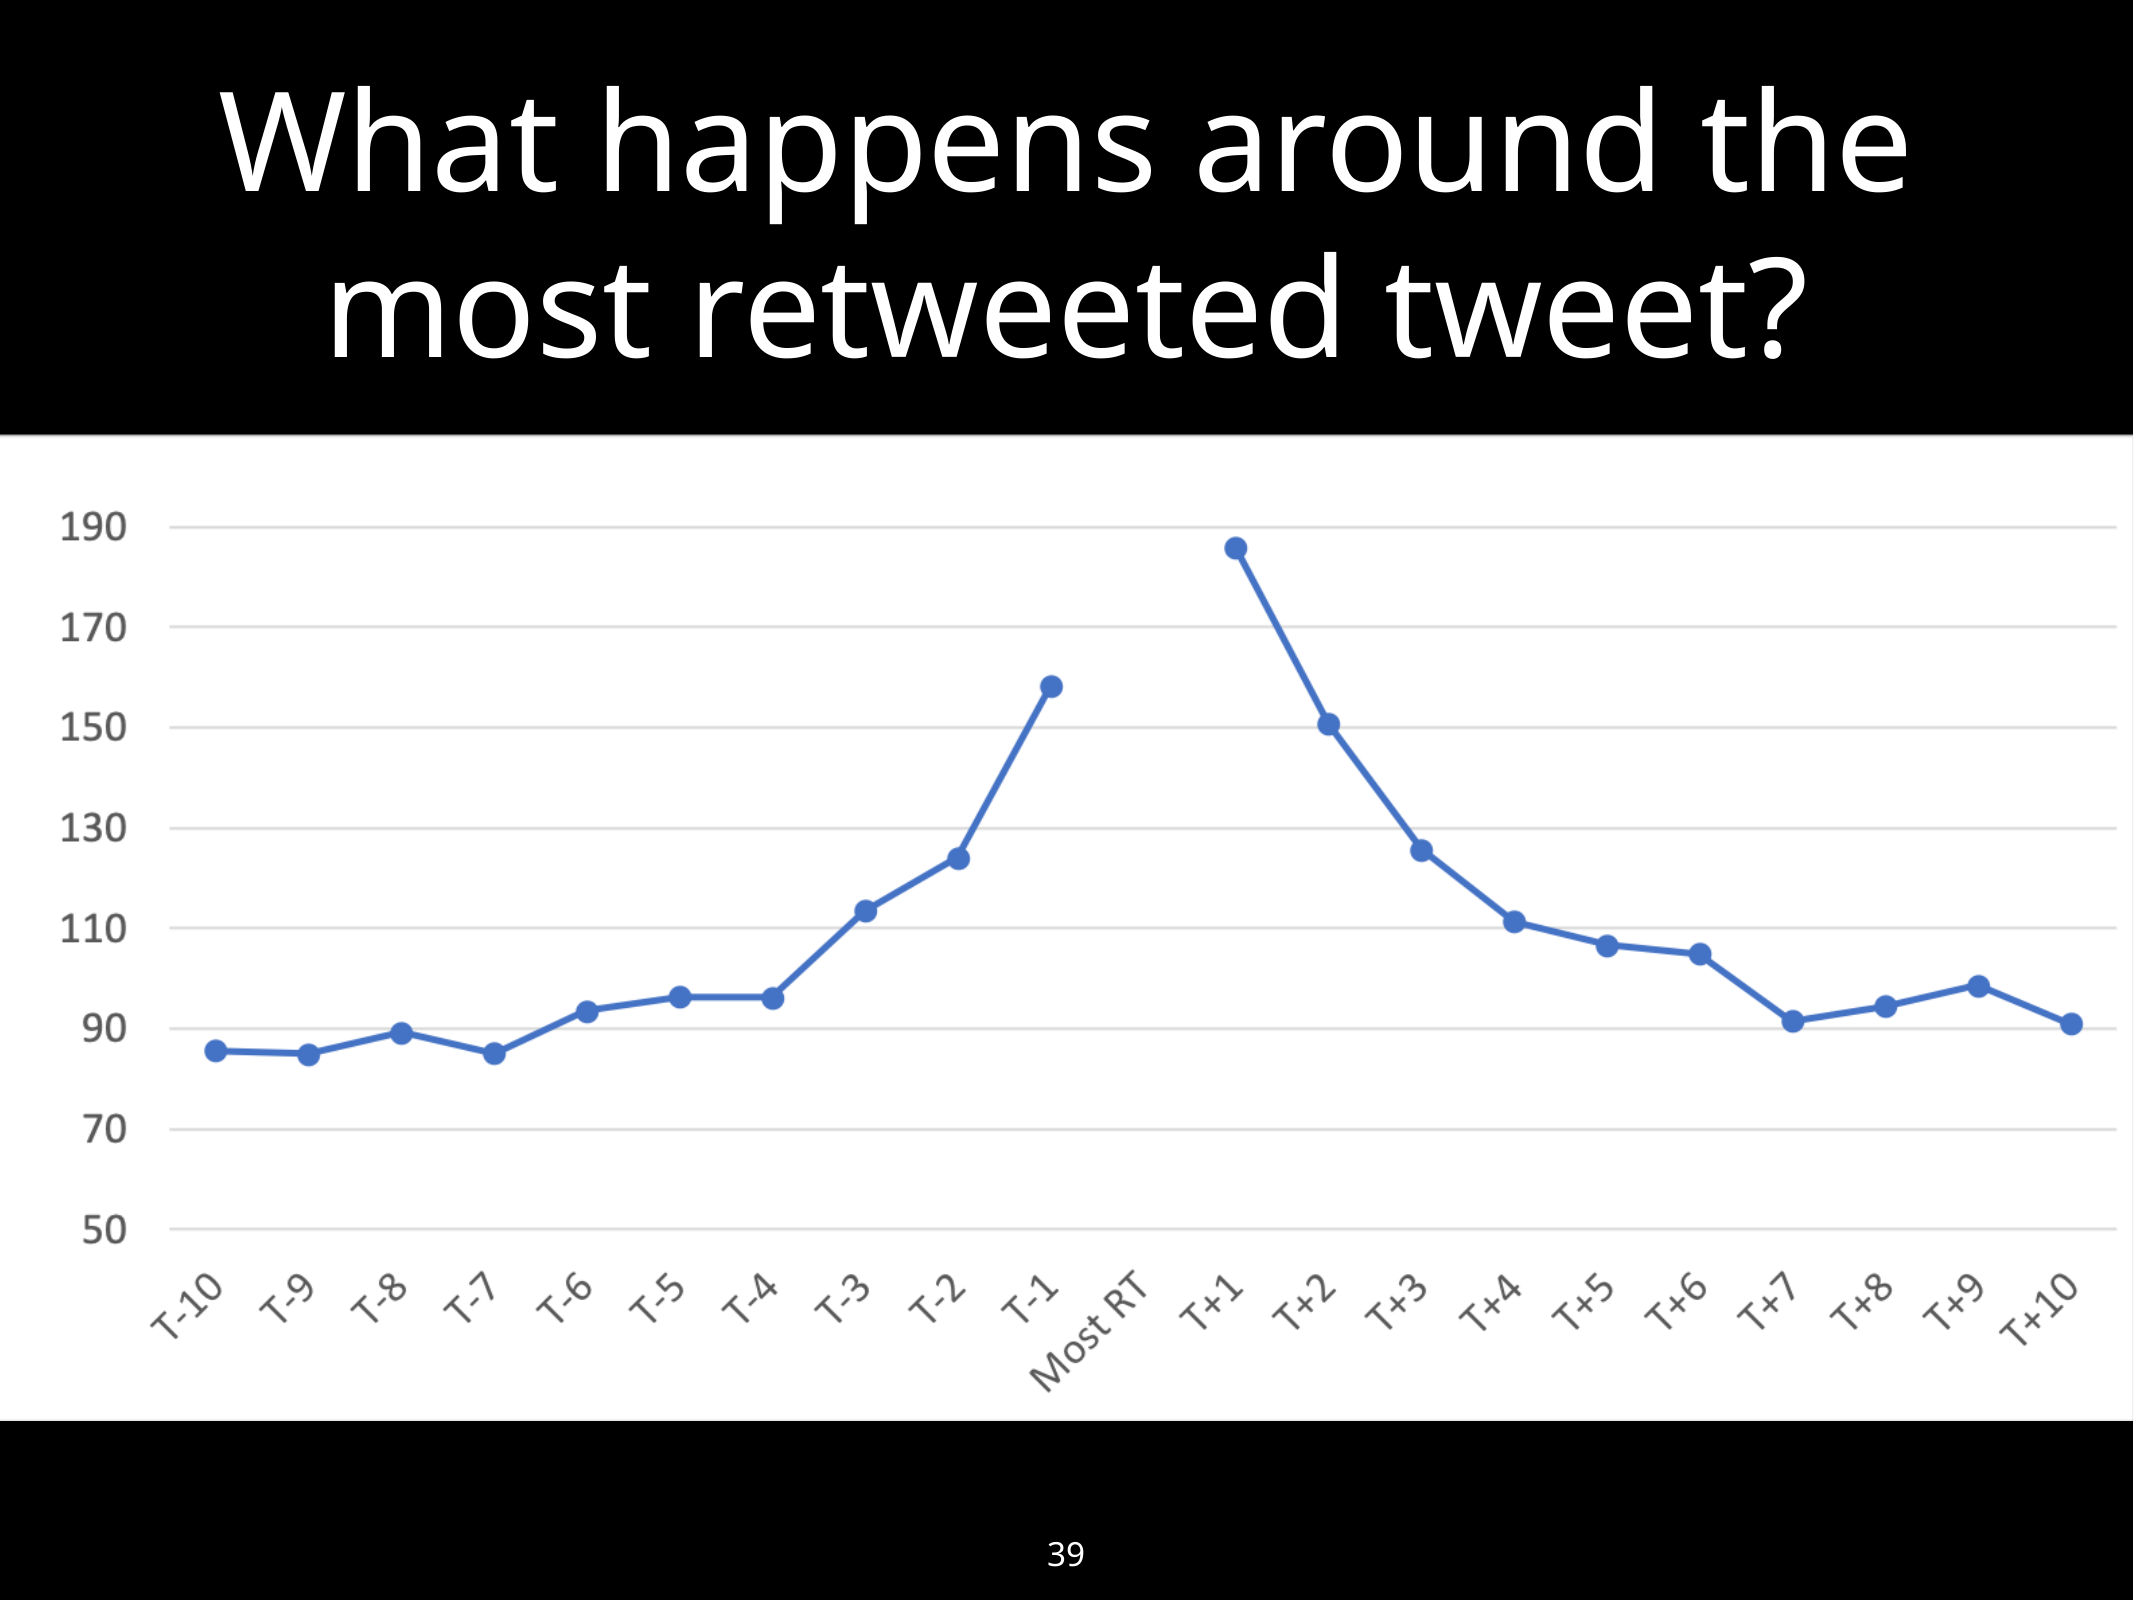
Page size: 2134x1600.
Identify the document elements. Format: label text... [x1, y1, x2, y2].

picture [0, 433, 2134, 1421]
title What happens around the most retweeted tweet? [155, 41, 1978, 397]
slide_number 39 [1037, 1524, 1095, 1579]
